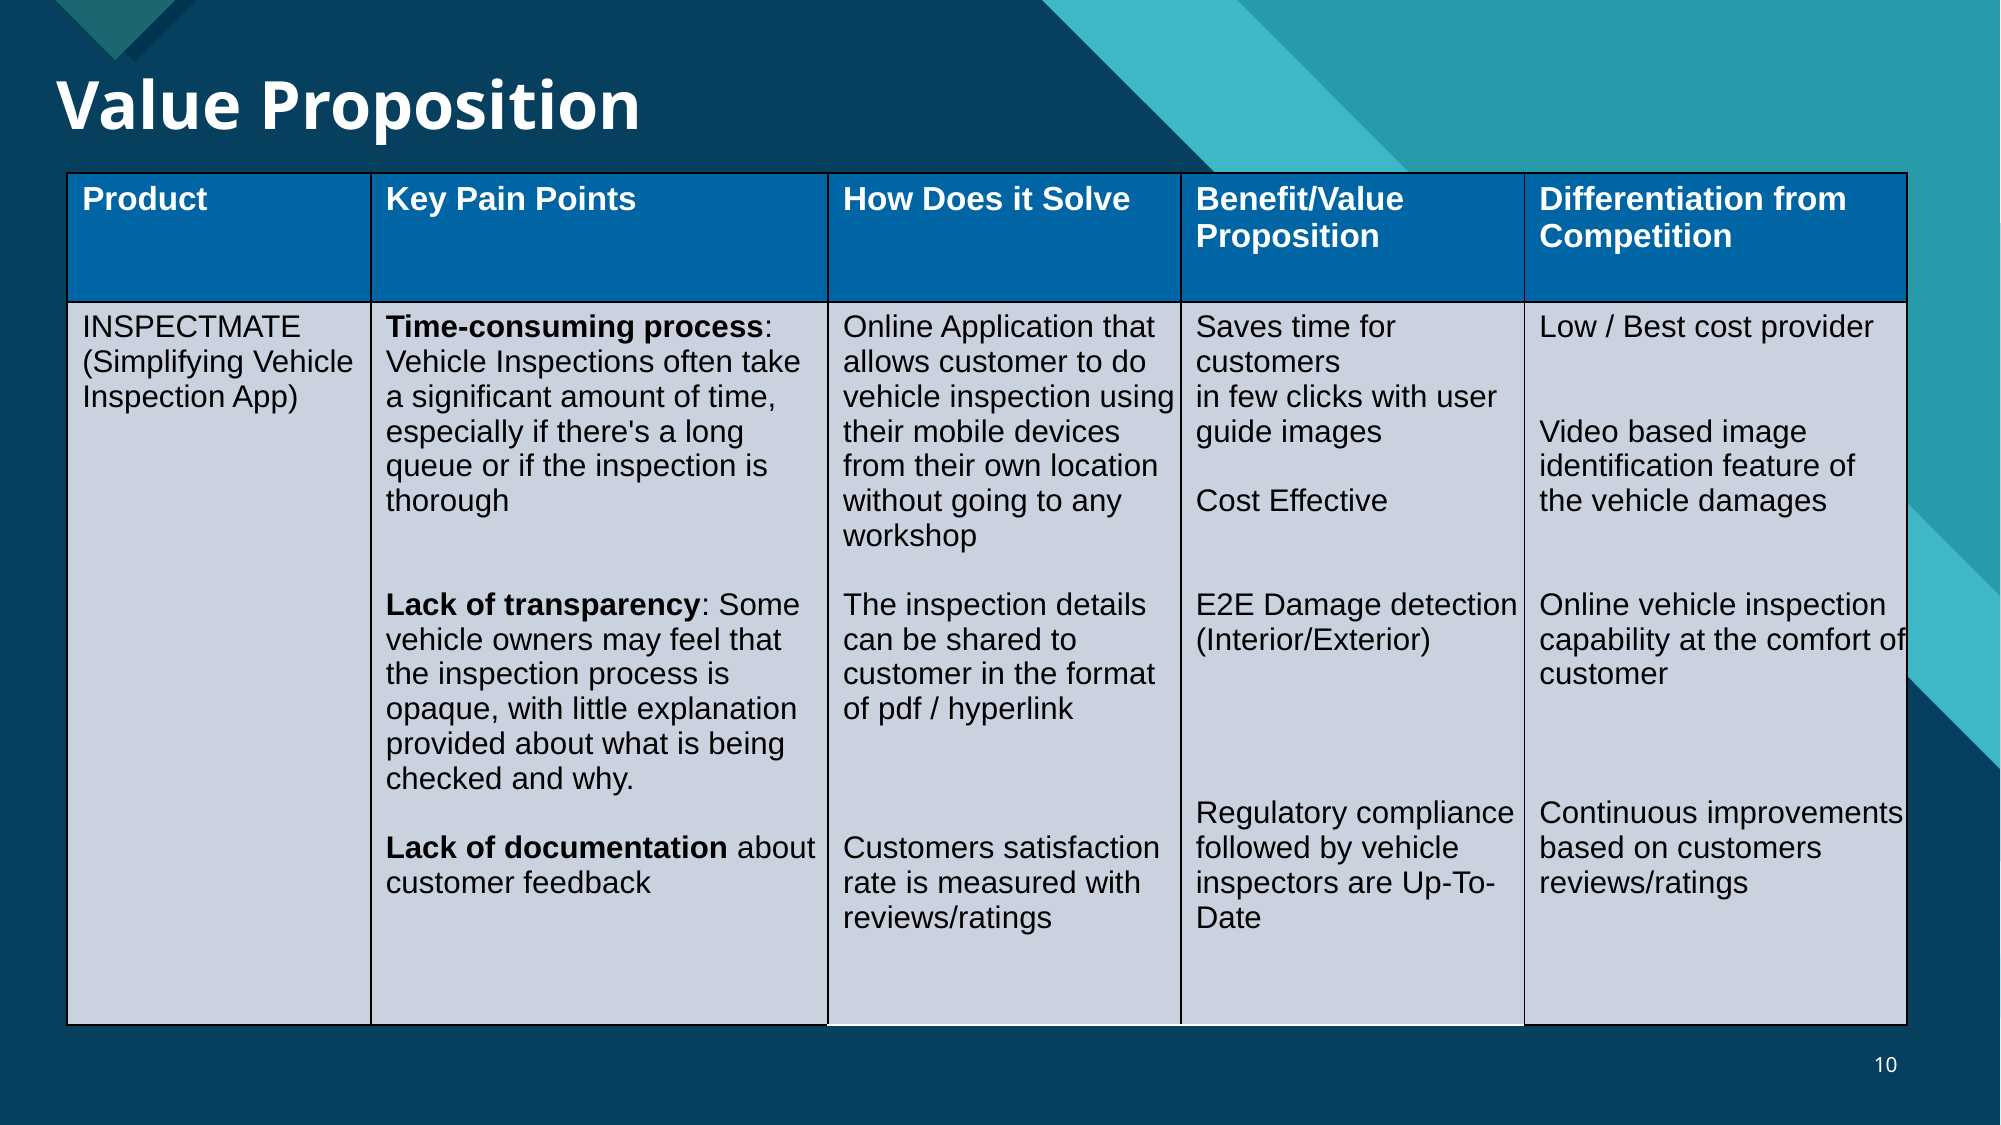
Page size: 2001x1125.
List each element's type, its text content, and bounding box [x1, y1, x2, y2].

title Value Proposition [41, 64, 1881, 268]
table_header Differentiation from Competition [1525, 174, 1906, 301]
slide_number 10 [1845, 1035, 1913, 1096]
table_cell Time-consuming process: Vehicle Inspections often take a significant amount of time, especially if there's a long queue or if the inspection is thorough Lack of transparency: Some vehicle owners may feel that the inspection process is opaque, with little explanation provided about what is being checked and why. Lack of documentation about customer feedback [372, 303, 827, 1024]
table_cell INSPECTMATE (Simplifying Vehicle Inspection App) [68, 303, 370, 1024]
table_header Key Pain Points [372, 174, 827, 301]
table_cell Saves time for customers in few clicks with user guide images Cost Effective E2E Damage detection (Interior/Exterior) Regulatory compliance followed by vehicle inspectors are Up-To-Date [1182, 303, 1524, 1024]
table_header Benefit/Value Proposition [1182, 174, 1524, 301]
table_header Product [68, 174, 370, 301]
table_cell Online Application that allows customer to do vehicle inspection using their mobile devices from their own location without going to any workshop The inspection details can be shared to customer in the format of pdf / hyperlink Customers satisfaction rate is measured with reviews/ratings [829, 303, 1180, 1024]
table_cell Low / Best cost provider Video based image identification feature of the vehicle damages Online vehicle inspection capability at the comfort of customer Continuous improvements based on customers reviews/ratings [1525, 303, 1906, 1024]
table_header How Does it Solve [829, 174, 1180, 301]
